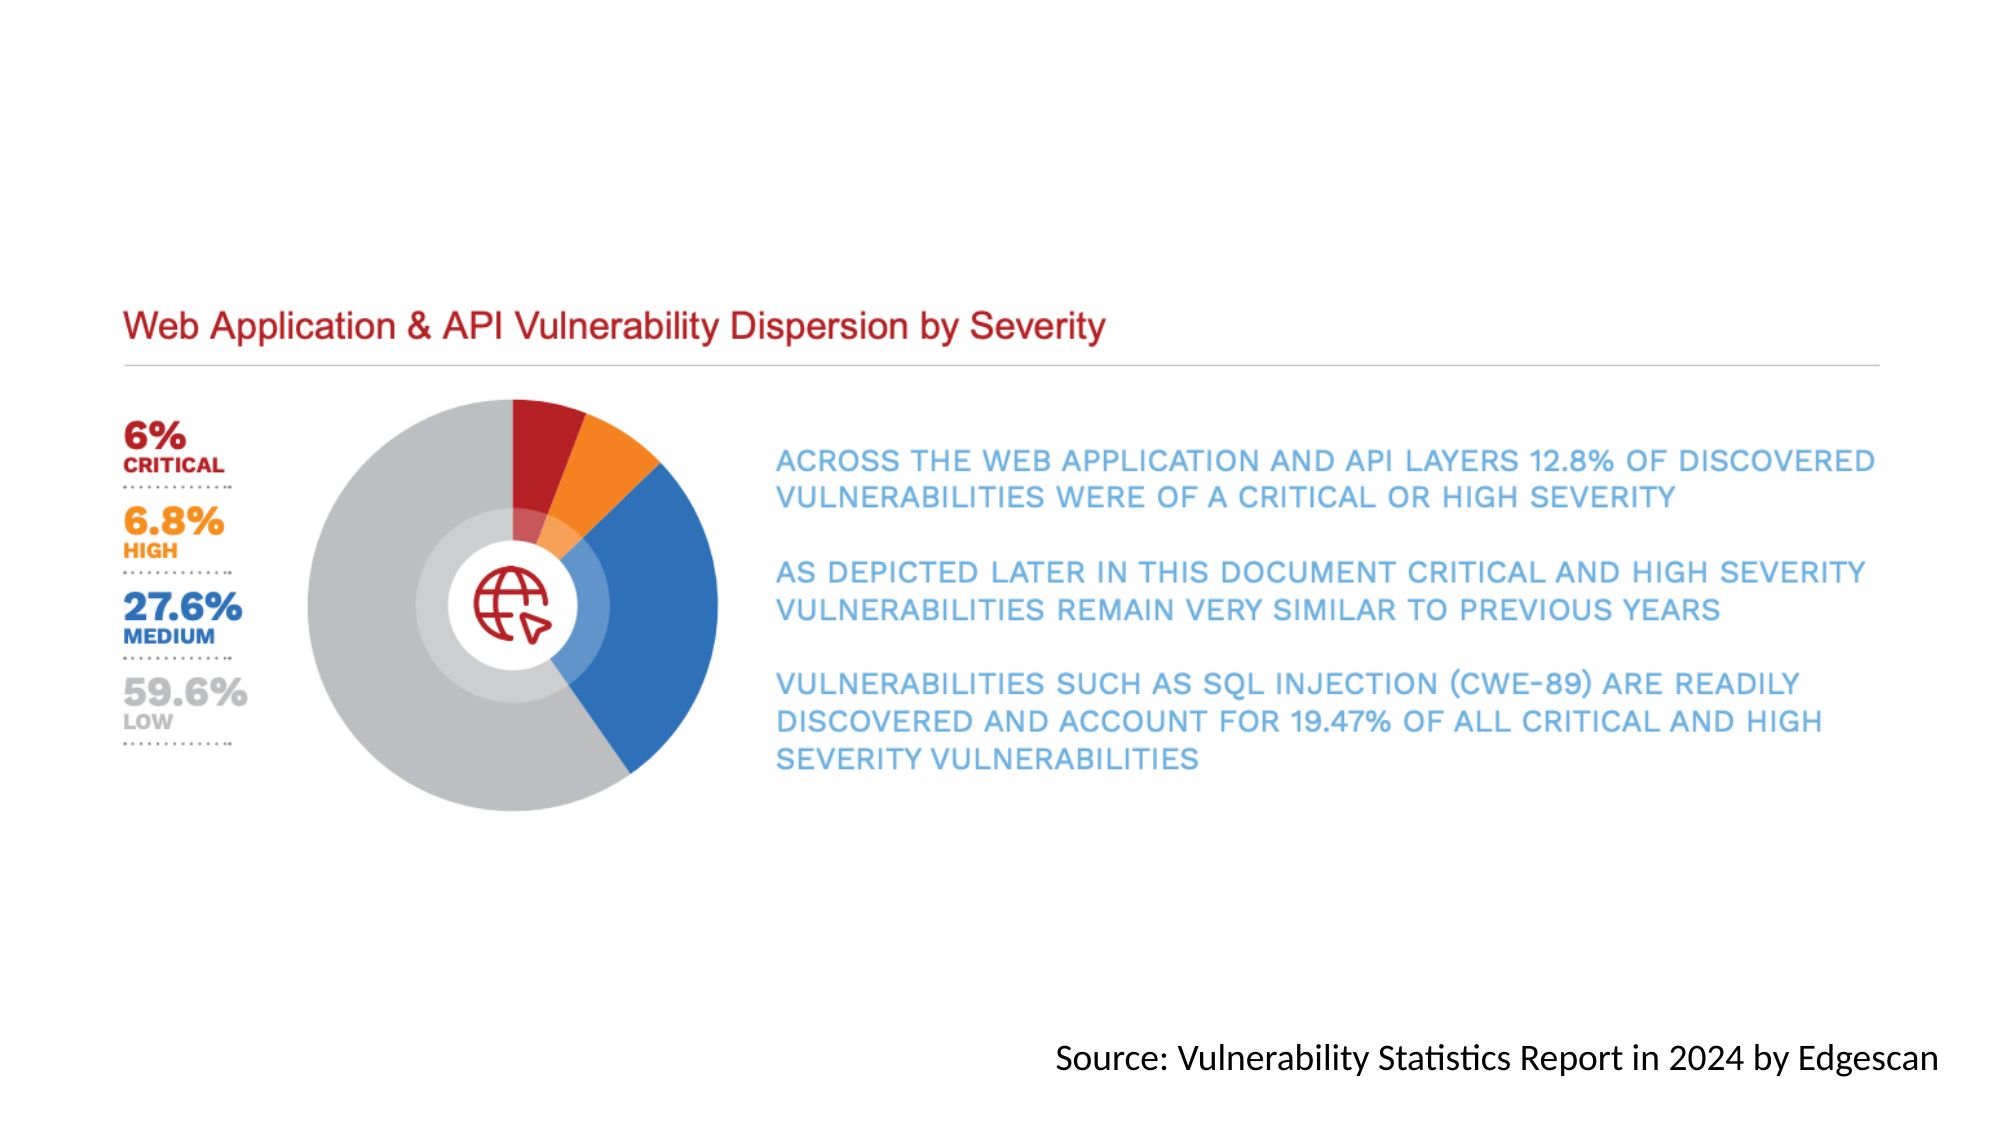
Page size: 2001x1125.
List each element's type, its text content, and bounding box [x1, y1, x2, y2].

text_box Source: Vulnerability Statistics Report in 2024 by Edgescan [1040, 1025, 1955, 1086]
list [105, 291, 1895, 834]
